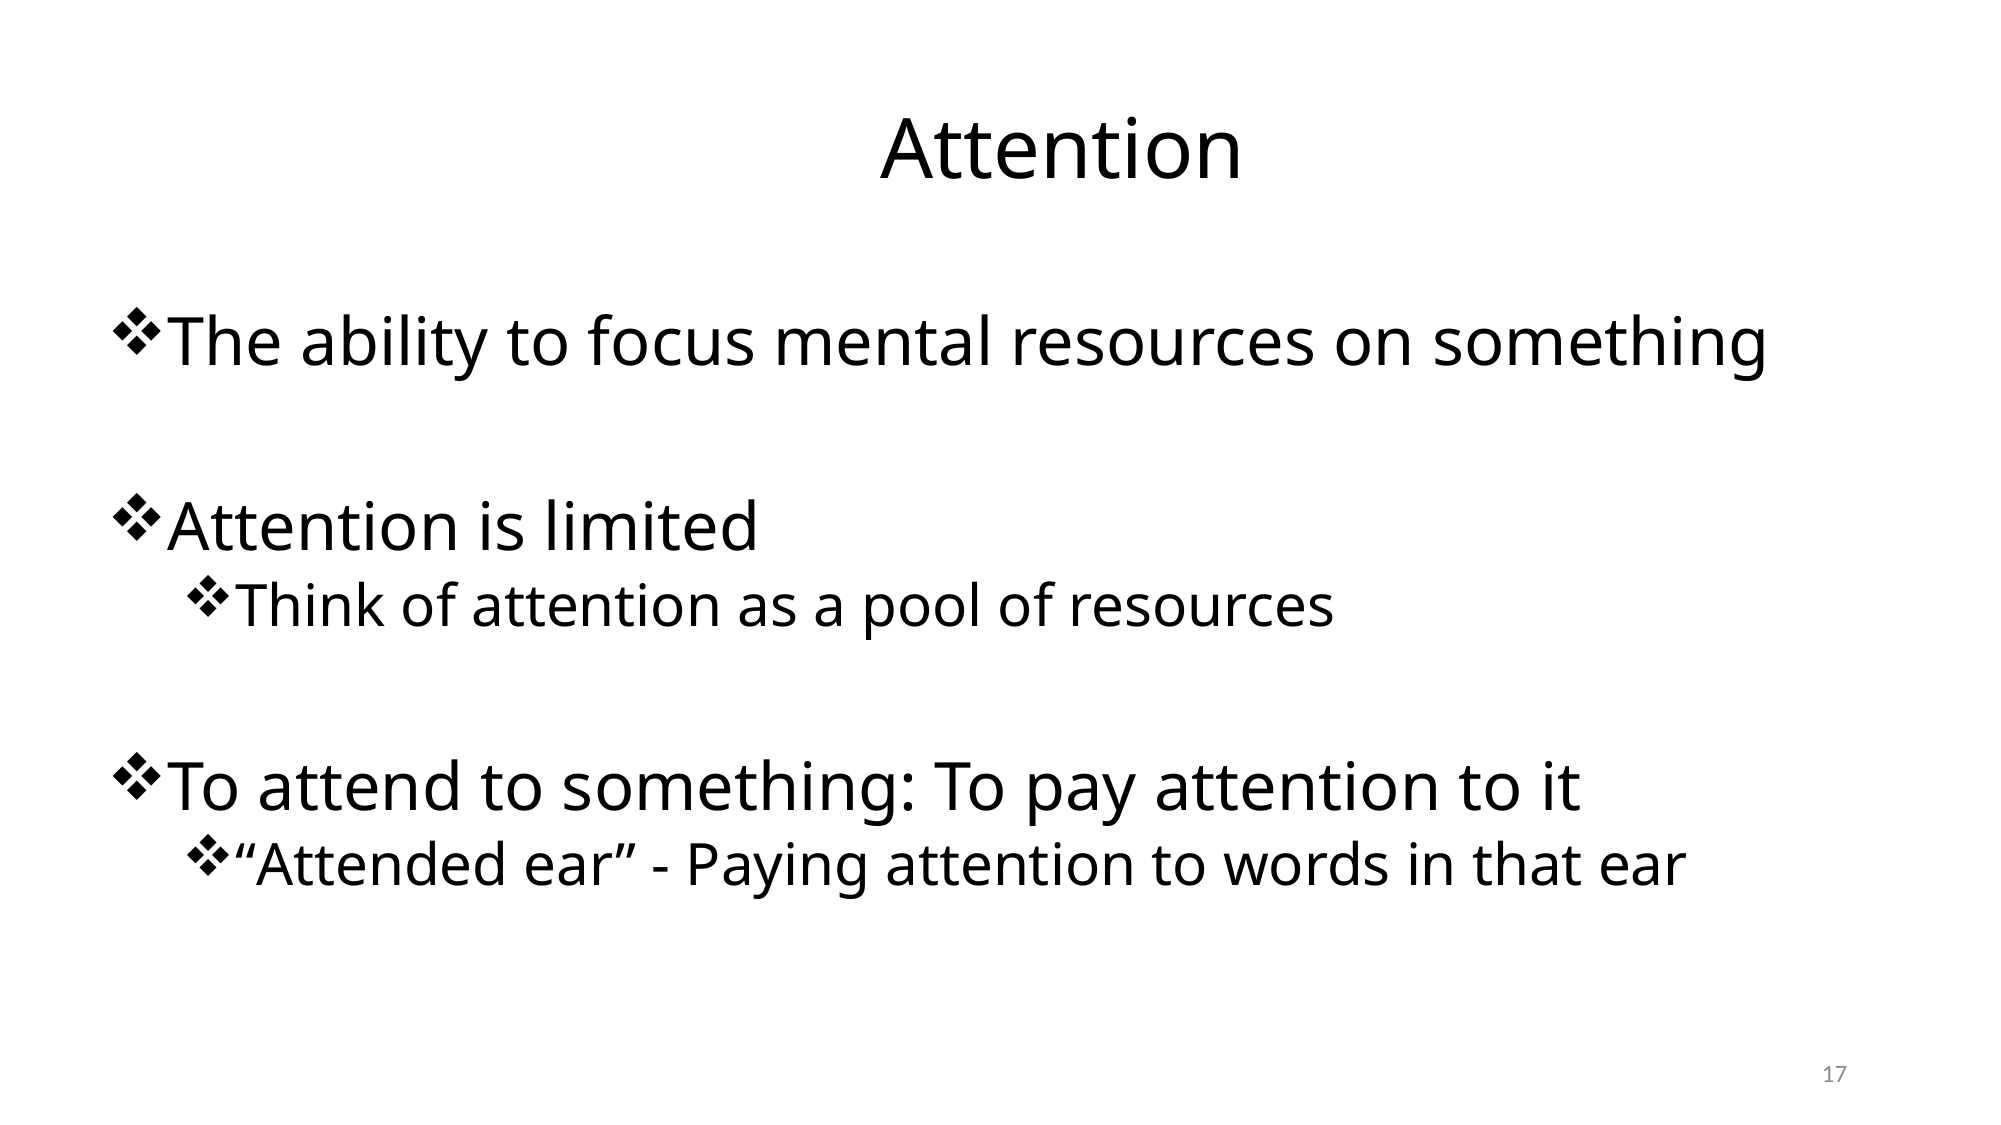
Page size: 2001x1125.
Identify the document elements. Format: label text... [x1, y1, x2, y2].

list The ability to focus mental resources on something Attention is limited Think of attention as a pool of resources To attend to something: To pay attention to it “Attended ear” - Paying attention to words in that ear [92, 299, 1898, 1038]
text_box Attention [865, 87, 1261, 203]
slide_number 17 [1412, 1042, 1863, 1103]
